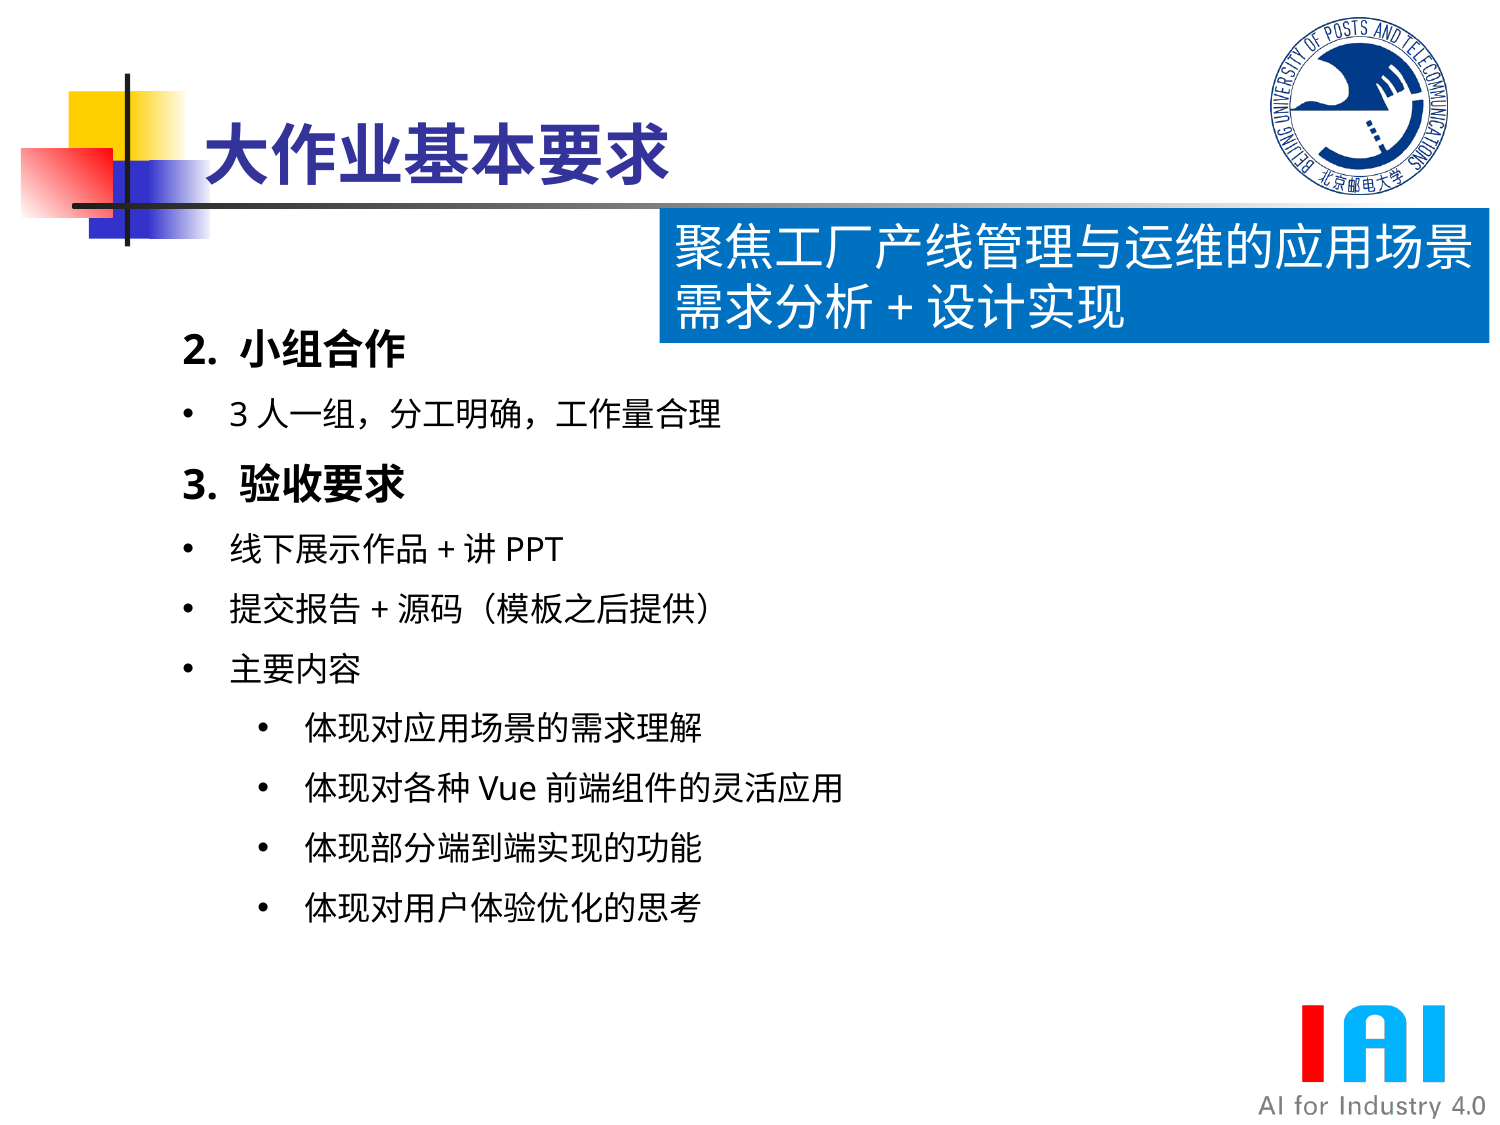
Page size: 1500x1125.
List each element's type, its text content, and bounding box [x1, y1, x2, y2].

text_box 2. 小组合作 3人一组，分工明确，工作量合理 3. 验收要求 线下展示作品+讲PPT 提交报告+源码（模板之后提供） 主要内容 体现对应用场景的需求理解 体现对各种Vue前端组件的灵活应用 体现部分端到端实现的功能 体现对用户体验优化的思考 [167, 290, 1468, 935]
picture [1256, 992, 1488, 1120]
text_box 聚焦工厂产线管理与运维的应用场景 需求分析+设计实现 [659, 208, 1490, 343]
title 大作业基本要求 [188, 12, 1468, 200]
